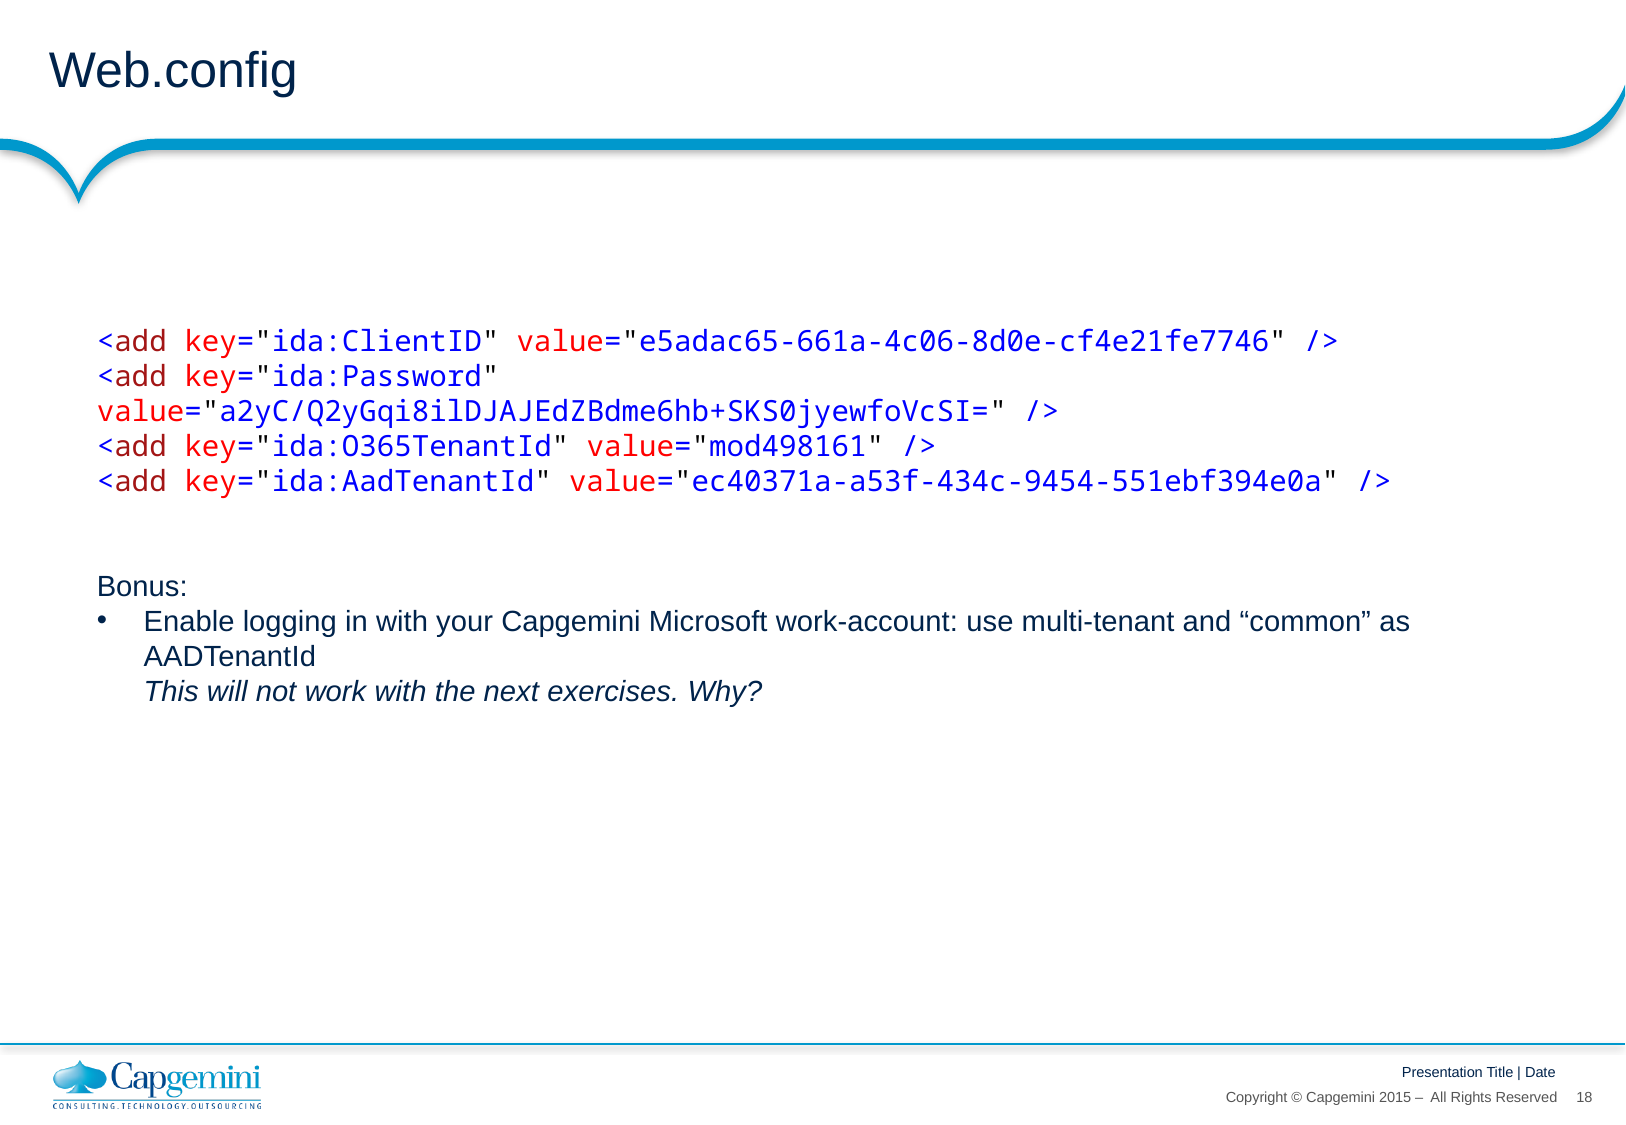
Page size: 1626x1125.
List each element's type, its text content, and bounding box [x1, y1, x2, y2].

title Web.config [0, 0, 1625, 135]
picture [53, 1060, 261, 1109]
text_box <add key="ida:ClientID" value="e5adac65-661a-4c06-8d0e-cf4e21fe7746" /> <add key="ida:Password" value="a2yC/Q2yGqi8ilDJAJEdZBdme6hb+SKS0jyewfoVcSI=" /> <add key="ida:O365TenantId" value="mod498161" /> <add key="ida:AadTenantId" value="ec40371a-a53f-434c-9454-551ebf394e0a" /> Bonus: Enable logging in with your Capgemini Microsoft work-account: use multi-tenant and “common” as AADTenantId This will not work with the next exercises. Why? [82, 315, 1481, 750]
